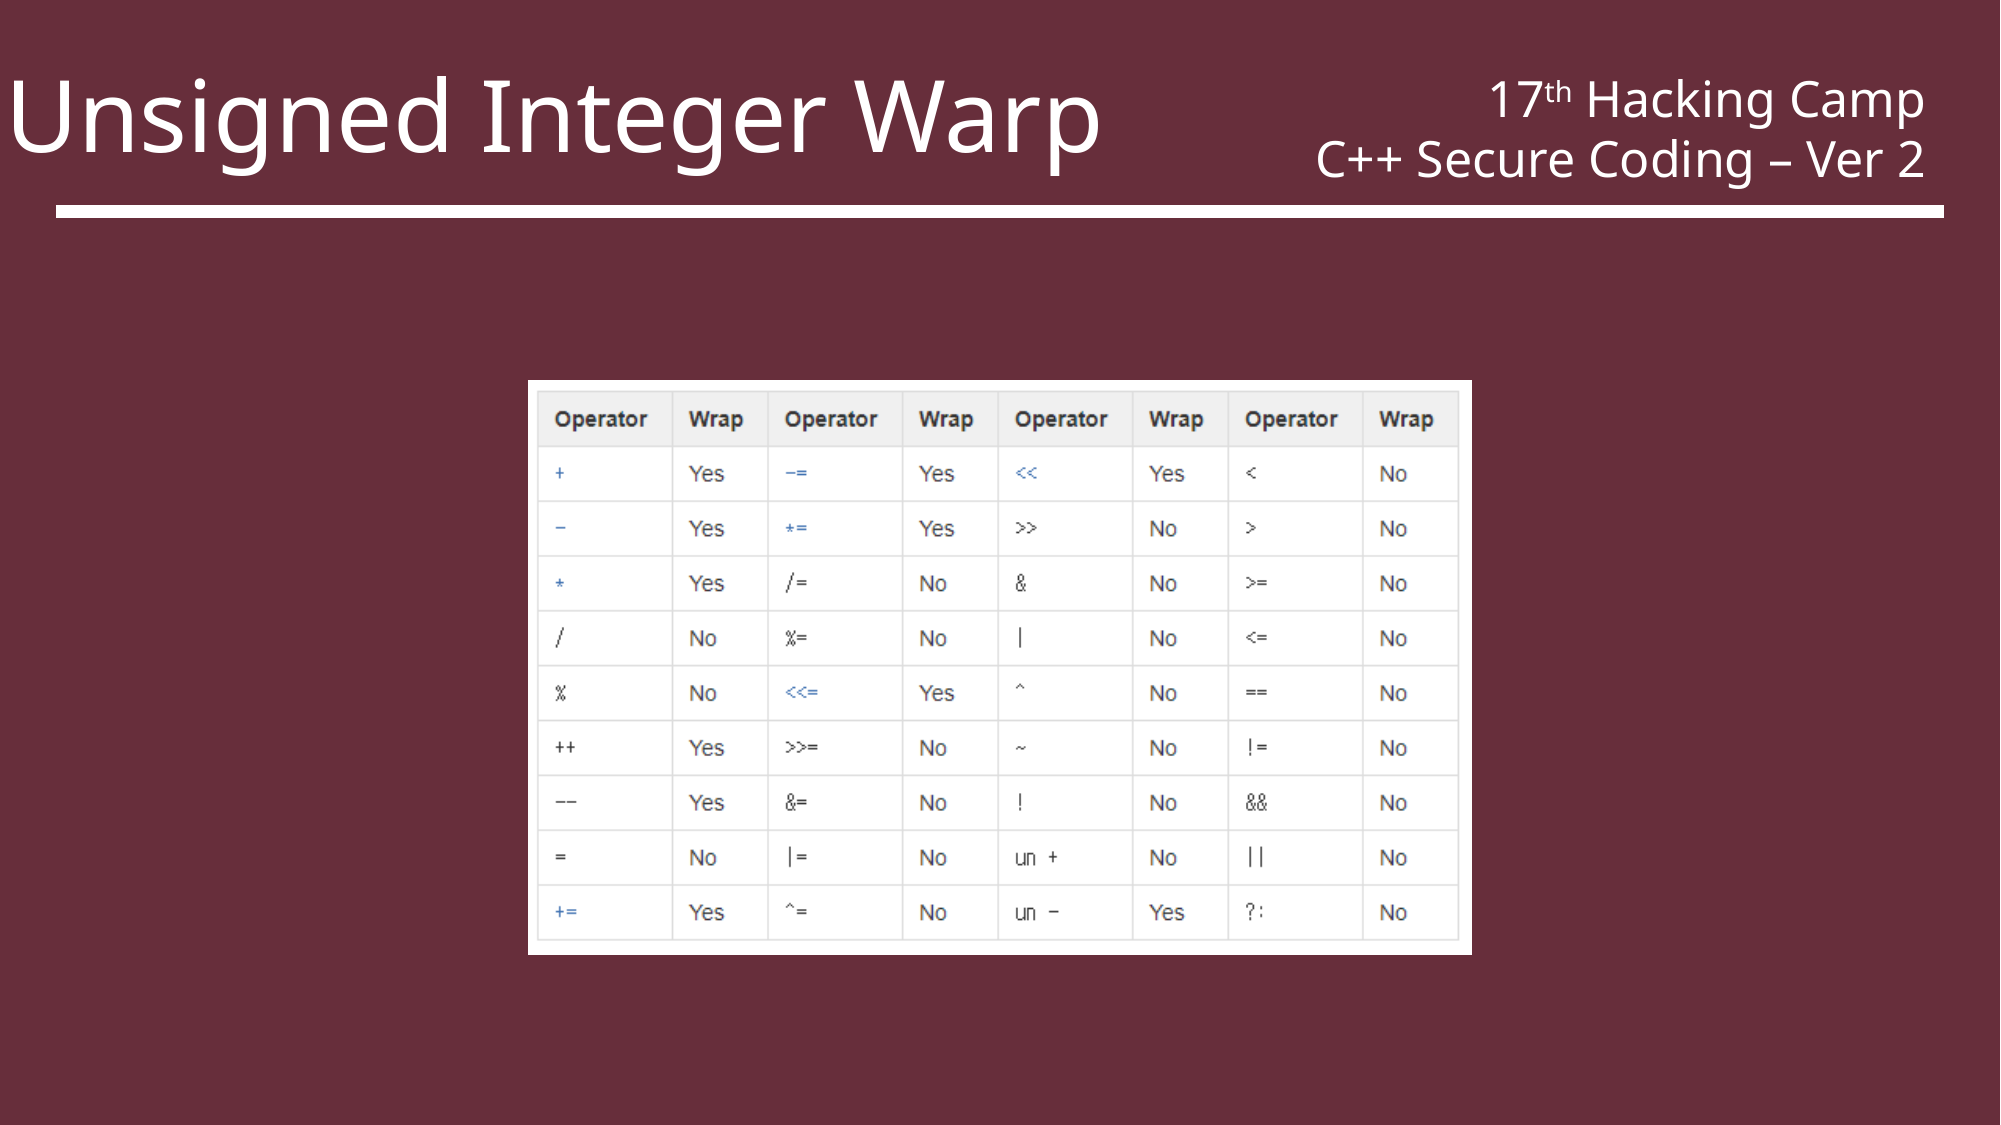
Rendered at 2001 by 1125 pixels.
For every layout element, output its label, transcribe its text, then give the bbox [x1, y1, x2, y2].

text_box 17th Hacking Camp C++ Secure Coding – Ver 2 [1300, 59, 1942, 195]
picture [528, 380, 1472, 955]
text_box Unsigned Integer Warp [0, 44, 1119, 180]
